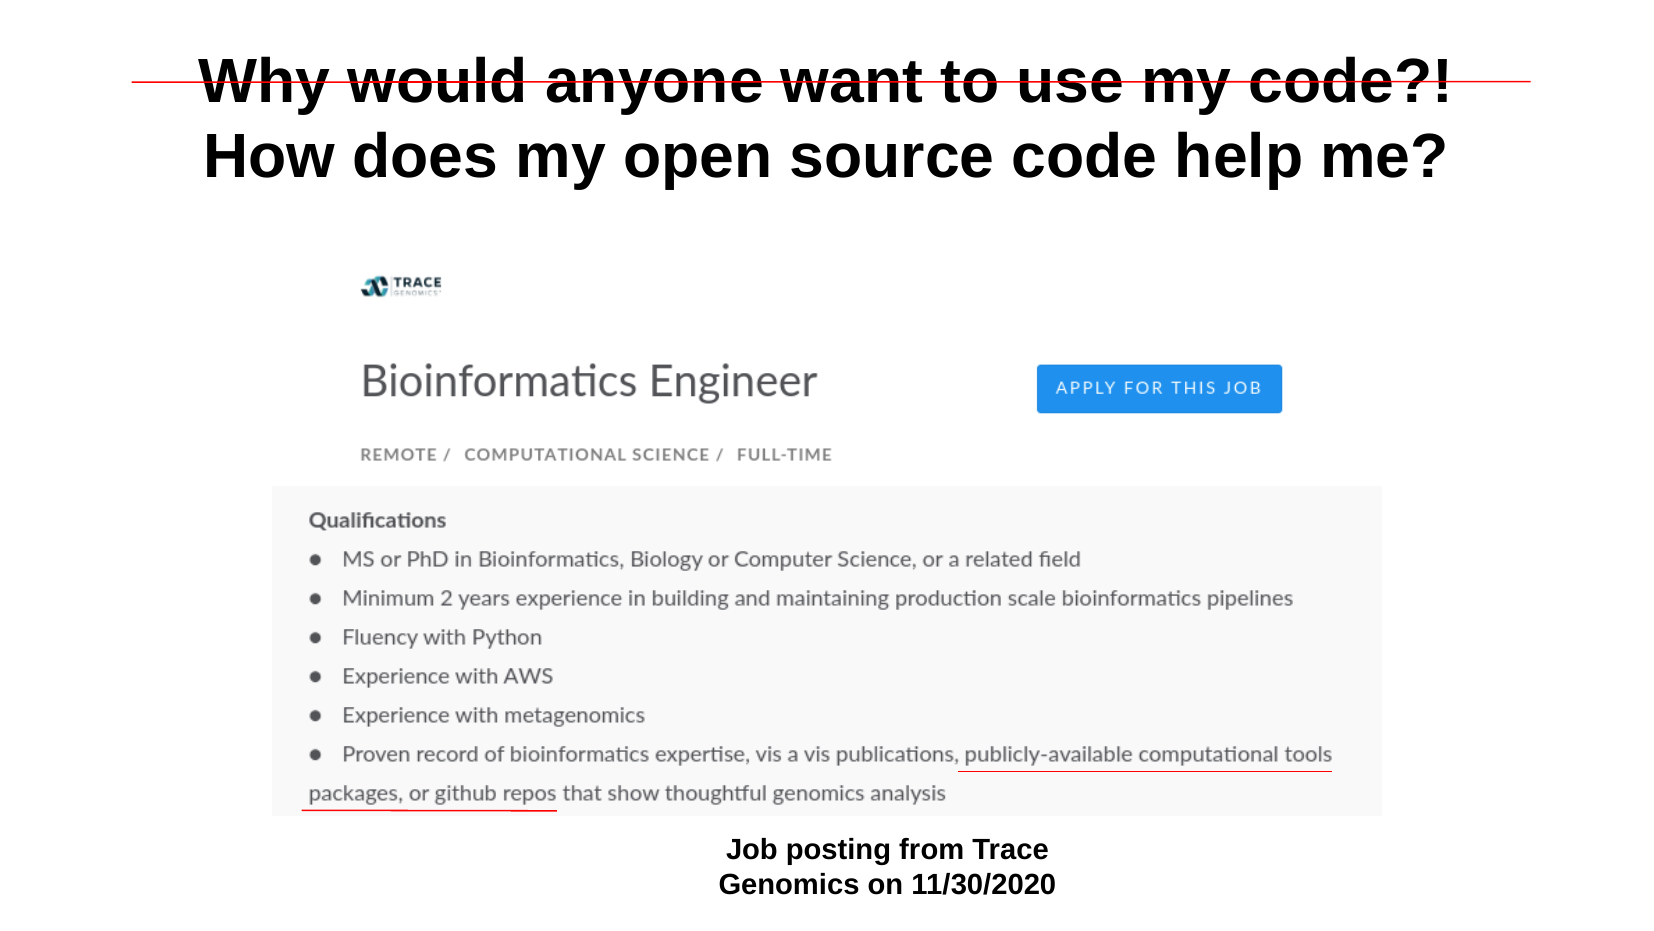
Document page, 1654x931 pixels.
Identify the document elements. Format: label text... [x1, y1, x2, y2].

title Why would anyone want to use my code?! How does my open source code help me? [82, 37, 1571, 193]
picture [271, 237, 1382, 816]
text_box Job posting from Trace Genomics on 11/30/2020 [696, 824, 1079, 931]
